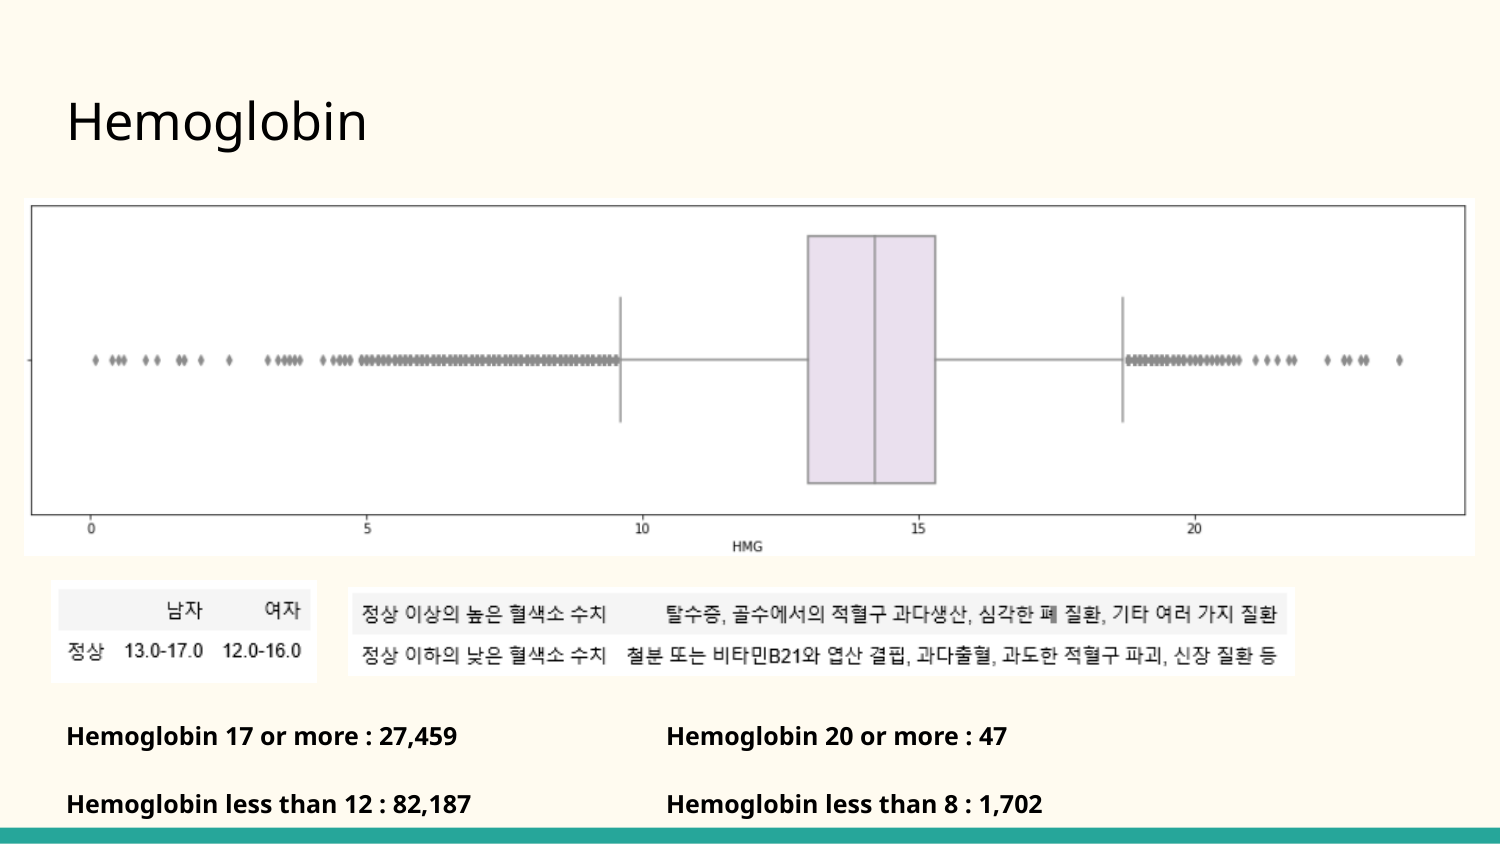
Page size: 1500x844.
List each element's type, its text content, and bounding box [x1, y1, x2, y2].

picture [348, 587, 1295, 676]
title Hemoglobin [51, 72, 1449, 174]
list Hemoglobin 17 or more : 27,459 Hemoglobin 20 or more : 47 Hemoglobin less than 12 : 82,187 Hemoglobin less than 8 : 1,702 [51, 701, 1449, 838]
picture [50, 580, 317, 683]
picture [24, 198, 1476, 556]
